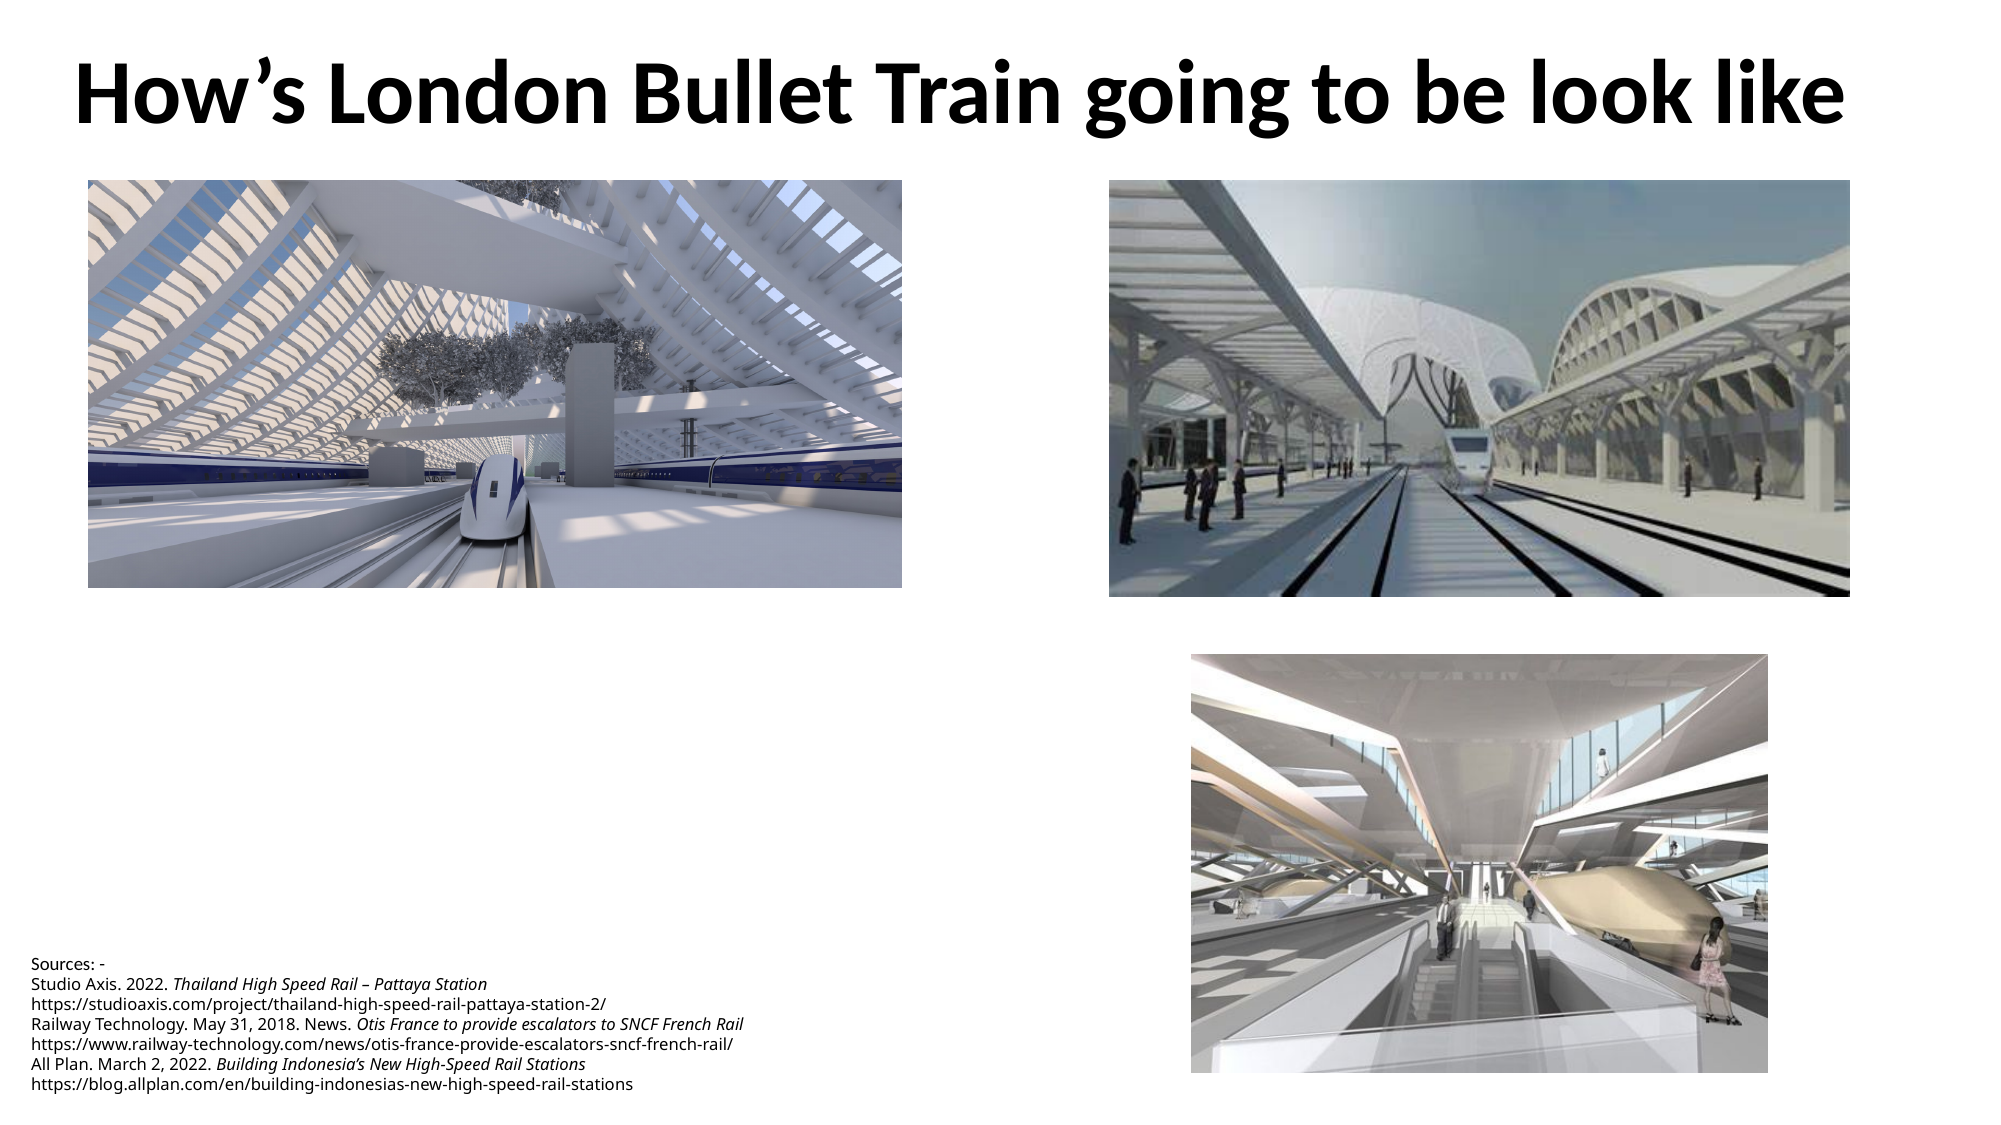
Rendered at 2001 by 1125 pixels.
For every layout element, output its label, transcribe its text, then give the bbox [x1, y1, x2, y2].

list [88, 180, 902, 588]
title How’s London Bullet Train going to be look like [59, 0, 1875, 203]
picture [1191, 654, 1768, 1073]
picture [1109, 180, 1850, 597]
text_box Sources: - Studio Axis. 2022. Thailand High Speed Rail – Pattaya Station https://studioaxis.com/project/thailand-high-speed-rail-pattaya-station-2/ Railway Technology. May 31, 2018. News. Otis France to provide escalators to SNCF French Rail https://www.railway-technology.com/news/otis-france-provide-escalators-sncf-french-rail/ All Plan. March 2, 2022. Building Indonesia’s New High-Speed Rail Stations https://blog.allplan.com/en/building-indonesias-new-high-speed-rail-stations [16, 944, 1918, 1102]
